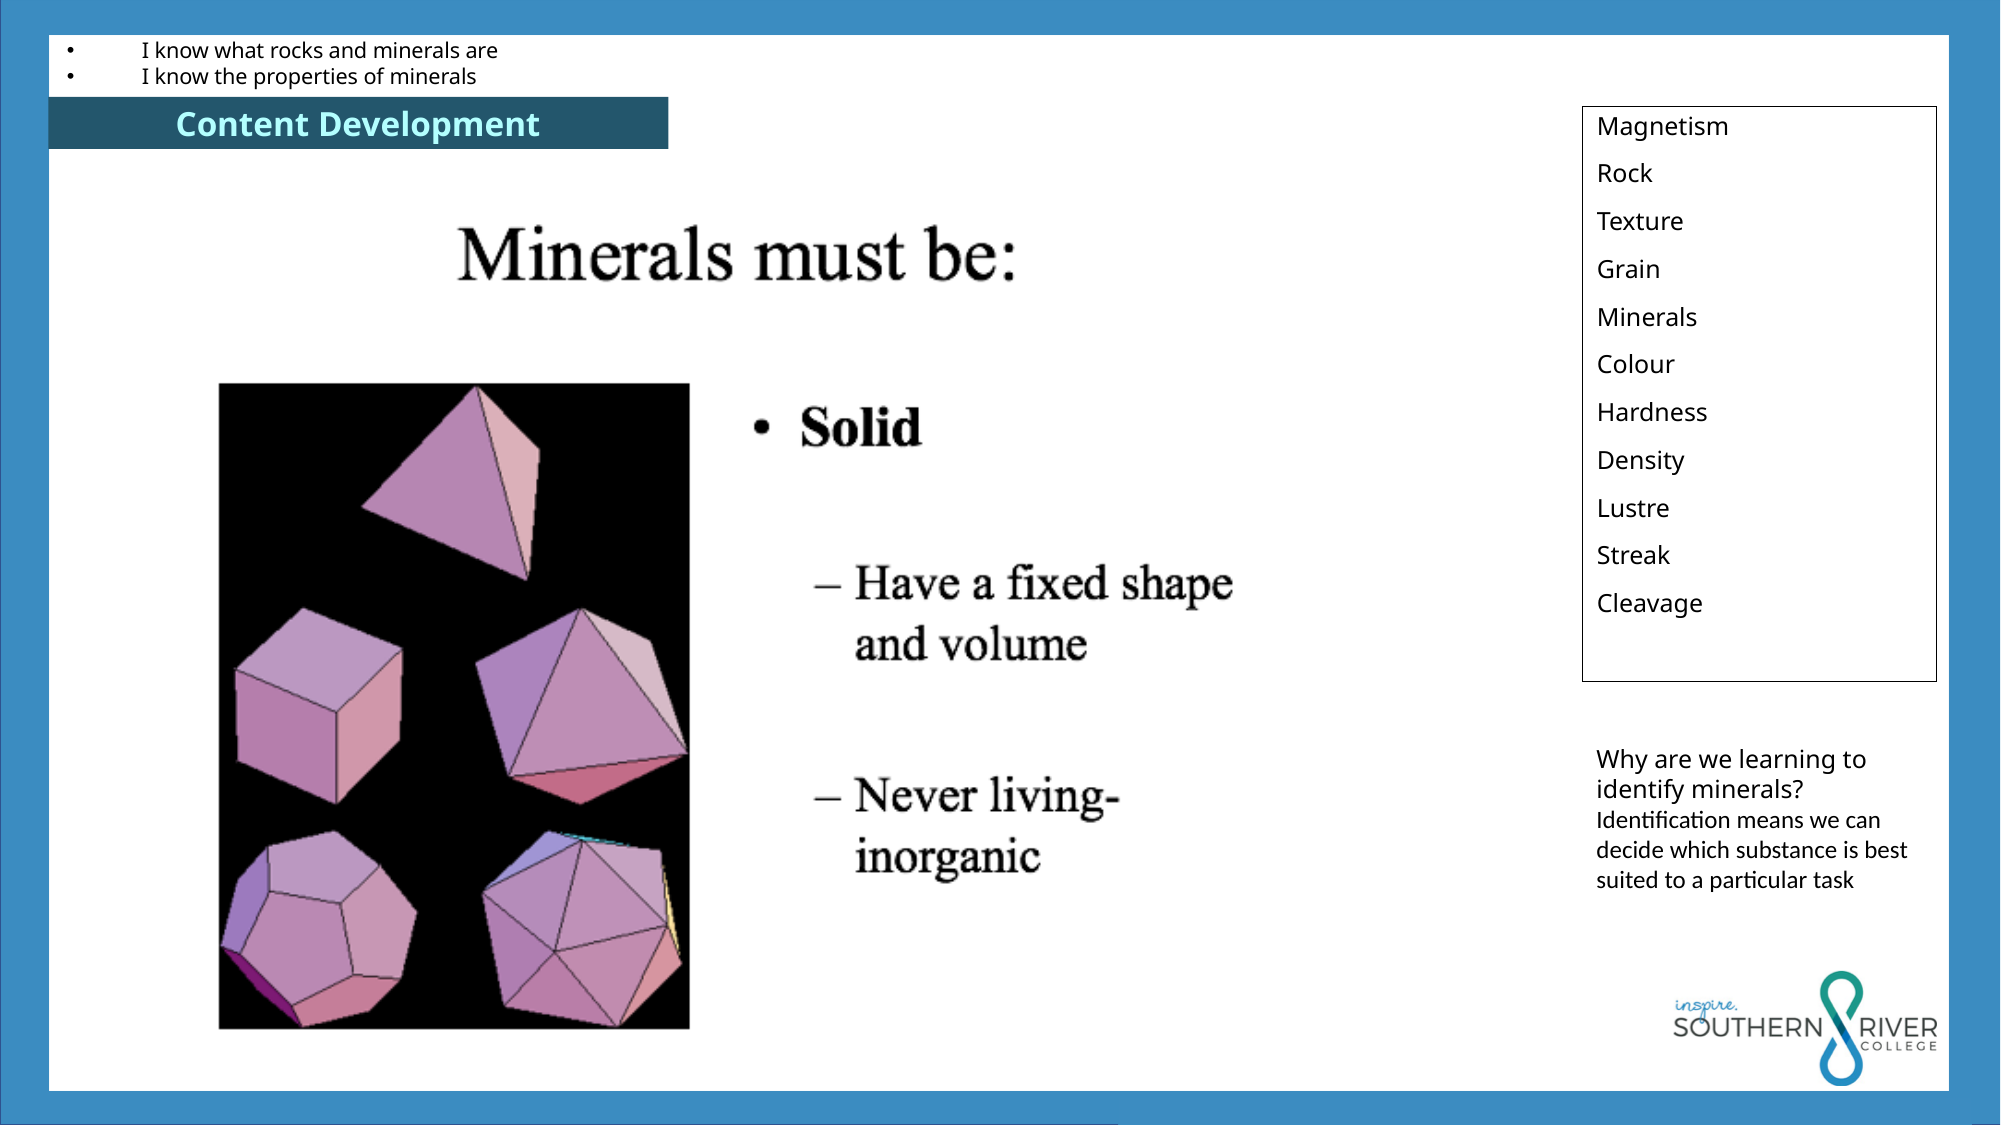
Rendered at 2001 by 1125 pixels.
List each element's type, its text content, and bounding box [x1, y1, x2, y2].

text_box I know what rocks and minerals are I know the properties of minerals [52, 29, 1198, 97]
list Magnetism Rock Texture Grain Minerals Colour Hardness Density Lustre Streak Cleavage [1582, 106, 1937, 682]
picture [0, 0, 2001, 1125]
text_box Why are we learning to identify minerals? Identification means we can decide which substance is best suited to a particular task [1581, 736, 1937, 955]
